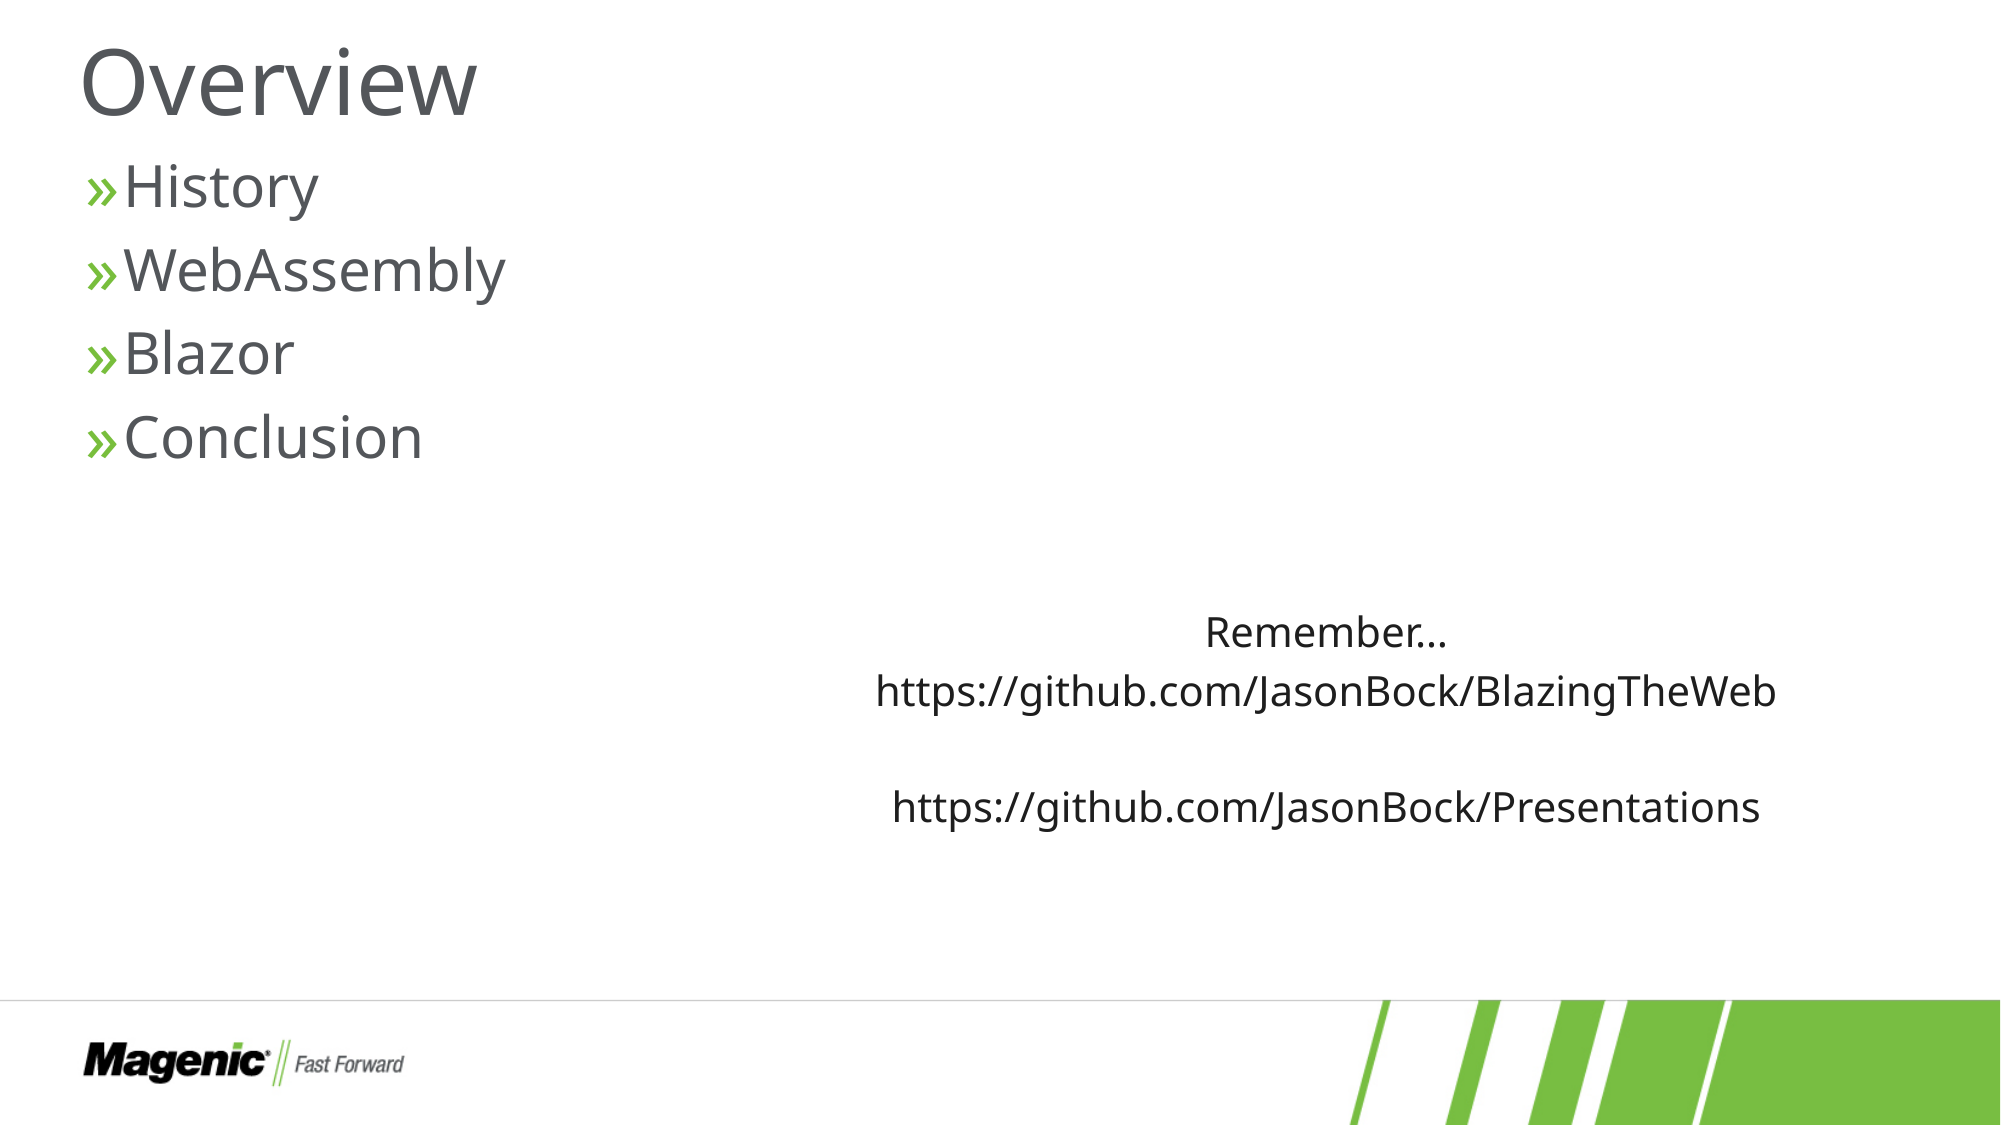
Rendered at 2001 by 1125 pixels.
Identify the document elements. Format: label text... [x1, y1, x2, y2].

picture [0, 0, 2001, 1125]
title Overview [63, 41, 1938, 131]
text_box Remember… https://github.com/JasonBock/BlazingTheWeb https://github.com/JasonBock/Presentations [662, 496, 1979, 941]
list History WebAssembly Blazor Conclusion [70, 149, 1946, 939]
